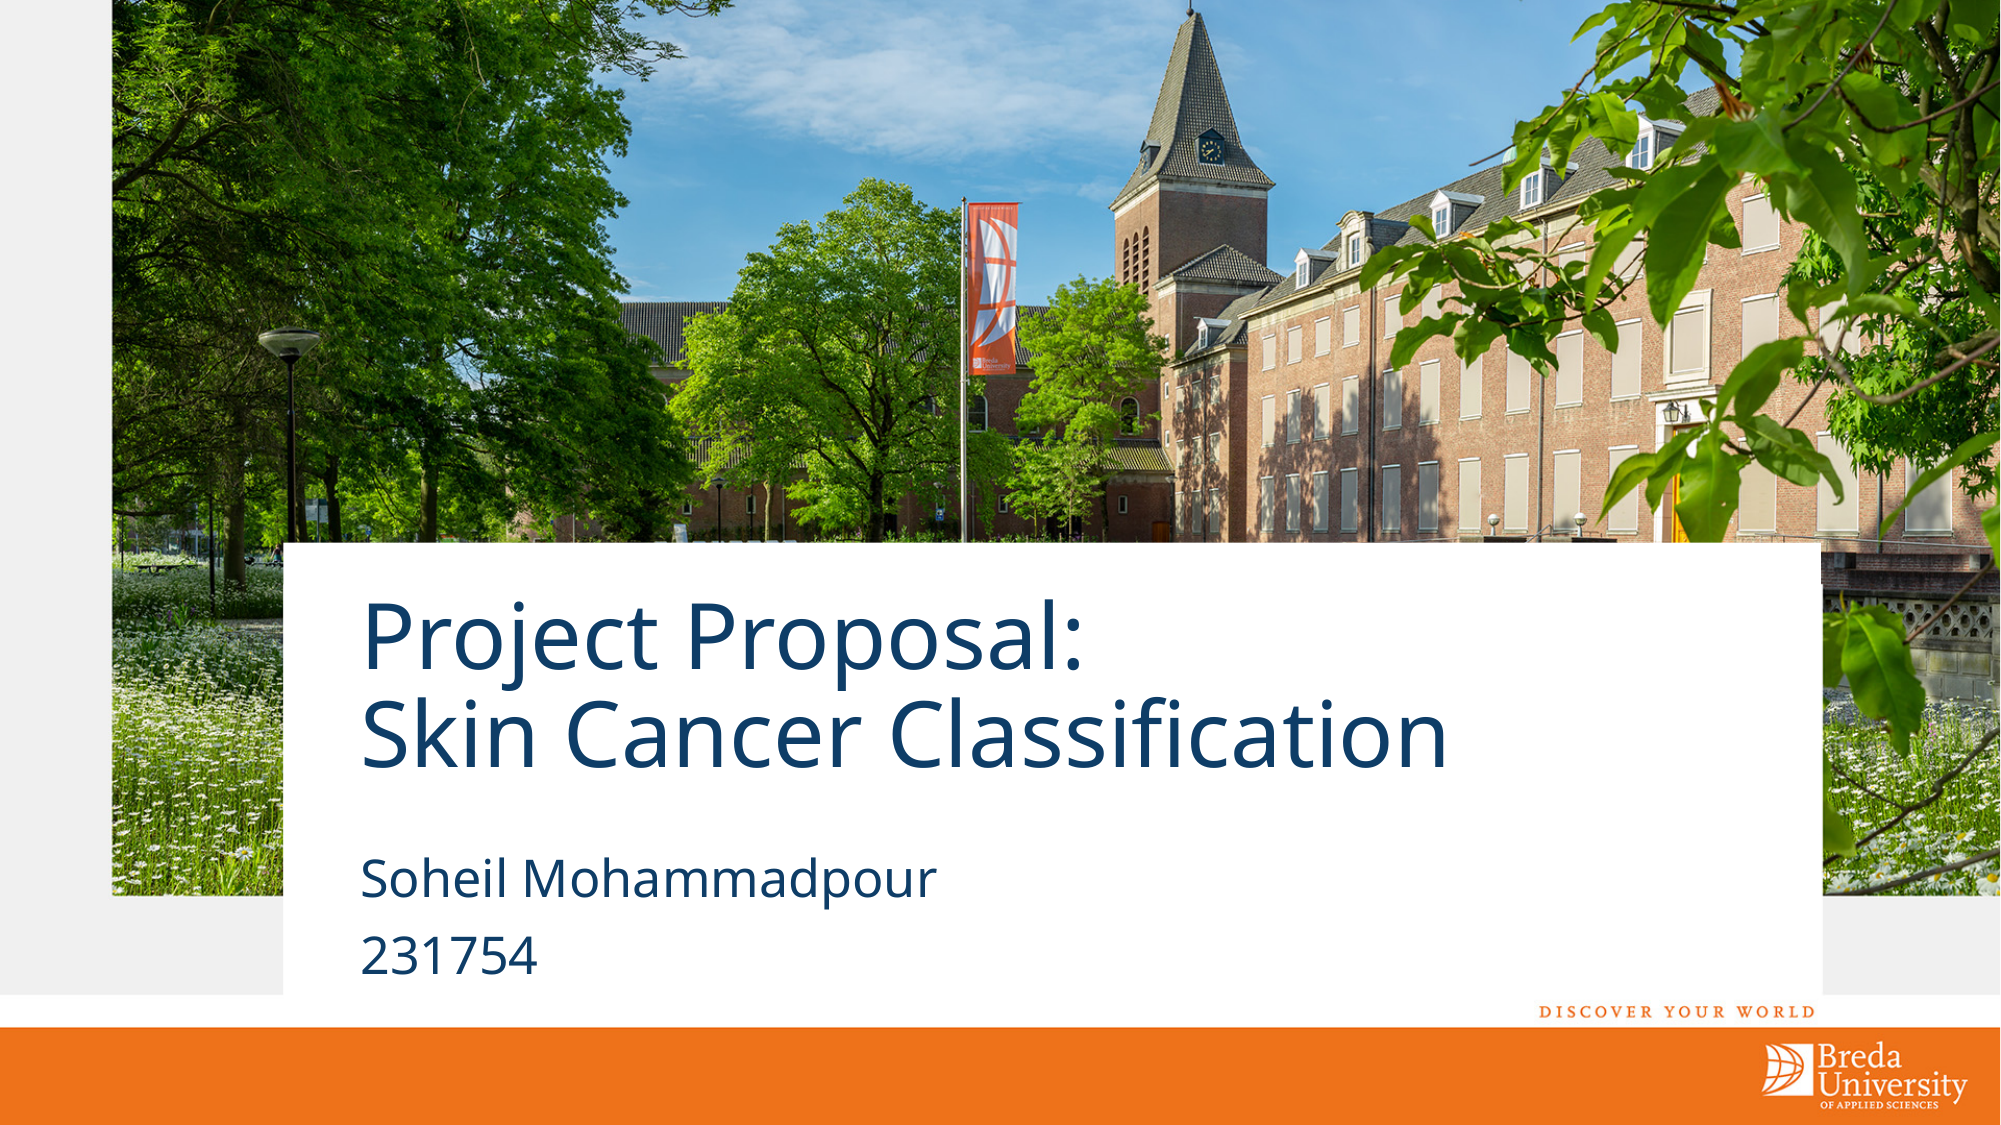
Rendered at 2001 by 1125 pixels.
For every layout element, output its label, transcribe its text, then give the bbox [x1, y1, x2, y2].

list Soheil Mohammadpour 231754 [283, 835, 1821, 996]
title Project Proposal: Skin Cancer Classification [283, 542, 1821, 835]
picture [0, 0, 2001, 1125]
